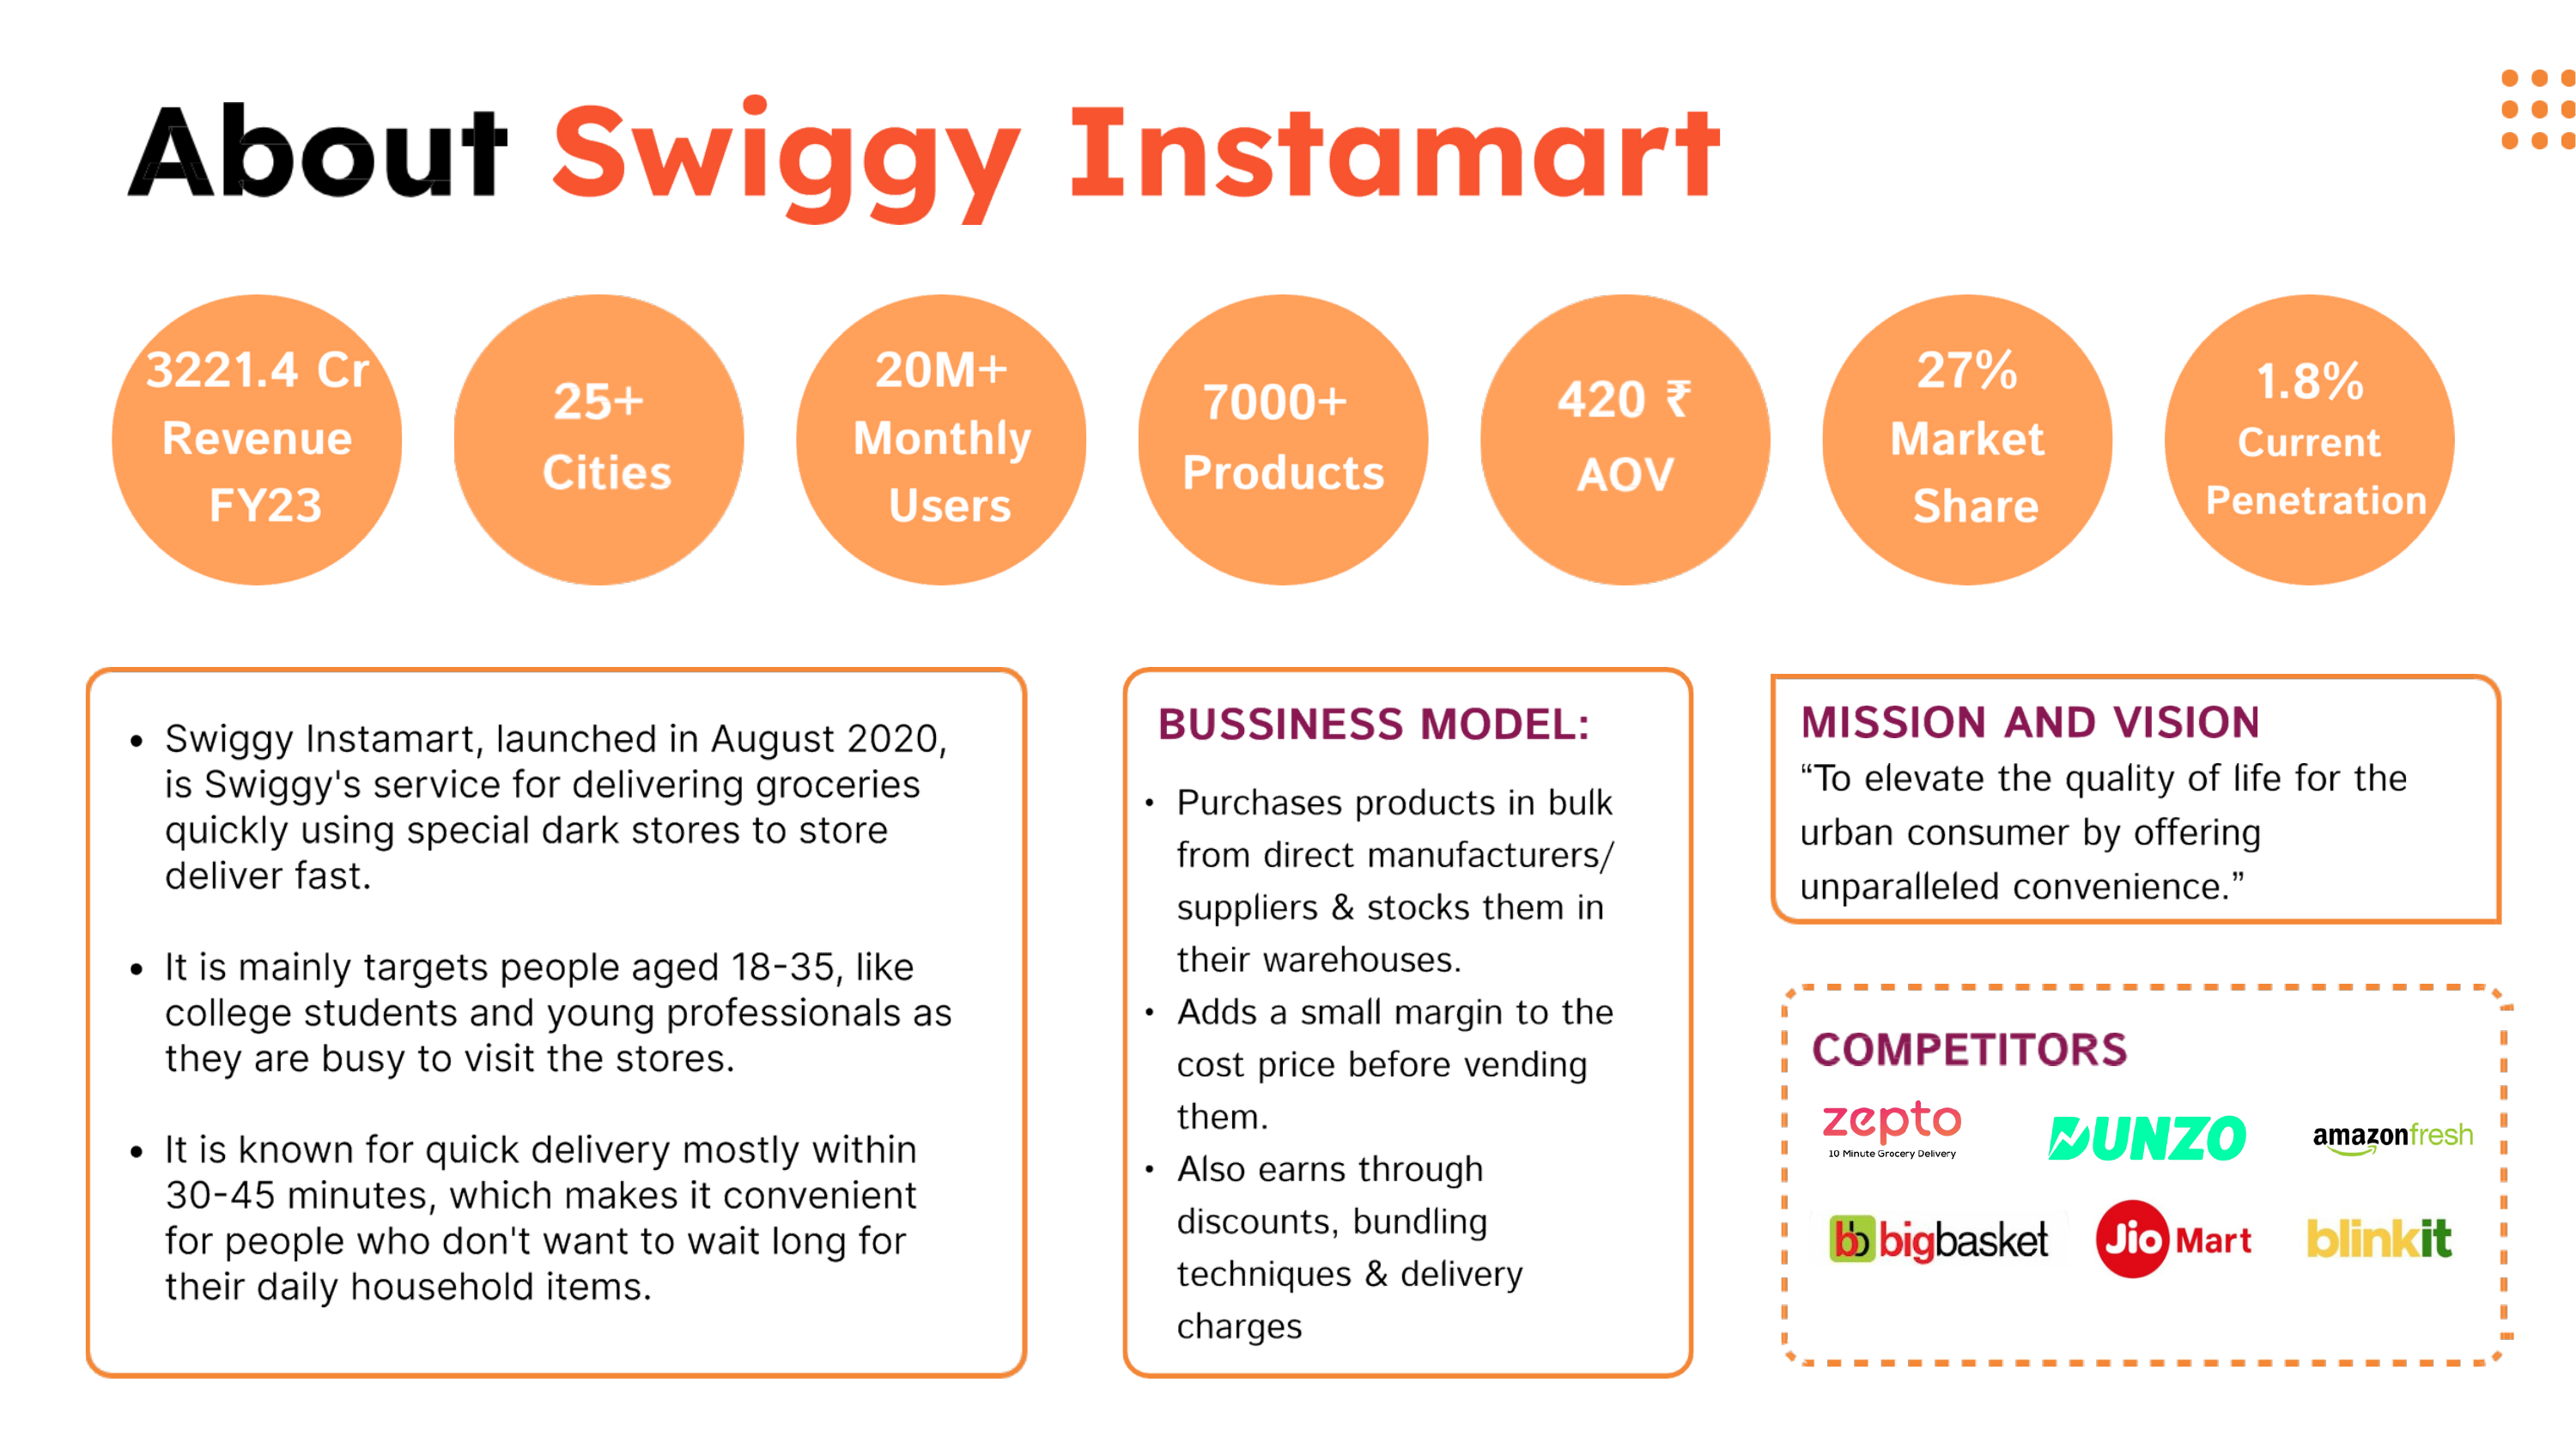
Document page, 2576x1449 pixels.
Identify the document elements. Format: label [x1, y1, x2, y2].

text_box [1801, 763, 2407, 906]
text_box [1122, 667, 1694, 1379]
text_box [131, 724, 951, 1307]
text_box [1781, 984, 2514, 1367]
text_box [2501, 100, 2518, 118]
text_box [2165, 294, 2455, 585]
text_box [2036, 1112, 2258, 1164]
text_box [552, 94, 1721, 225]
text_box [85, 667, 1028, 1379]
text_box [1138, 294, 1429, 585]
text_box [1812, 1033, 2129, 1066]
text_box [127, 102, 507, 197]
text_box [1809, 1210, 2069, 1266]
text_box [796, 294, 1087, 585]
text_box [1480, 294, 1771, 585]
text_box [1803, 706, 2258, 739]
text_box [1822, 294, 2113, 585]
text_box [2084, 1197, 2263, 1280]
text_box [453, 294, 744, 585]
text_box [2286, 1105, 2494, 1170]
text_box [112, 294, 403, 585]
text_box [2531, 100, 2549, 118]
text_box [2501, 70, 2518, 87]
text_box [2561, 70, 2576, 87]
text_box [2531, 70, 2549, 87]
text_box [2501, 132, 2518, 149]
text_box [1771, 674, 2502, 925]
text_box [2531, 132, 2549, 149]
text_box [2299, 1210, 2462, 1266]
text_box [1809, 1096, 1975, 1165]
text_box [2561, 100, 2576, 118]
text_box [2561, 132, 2576, 149]
